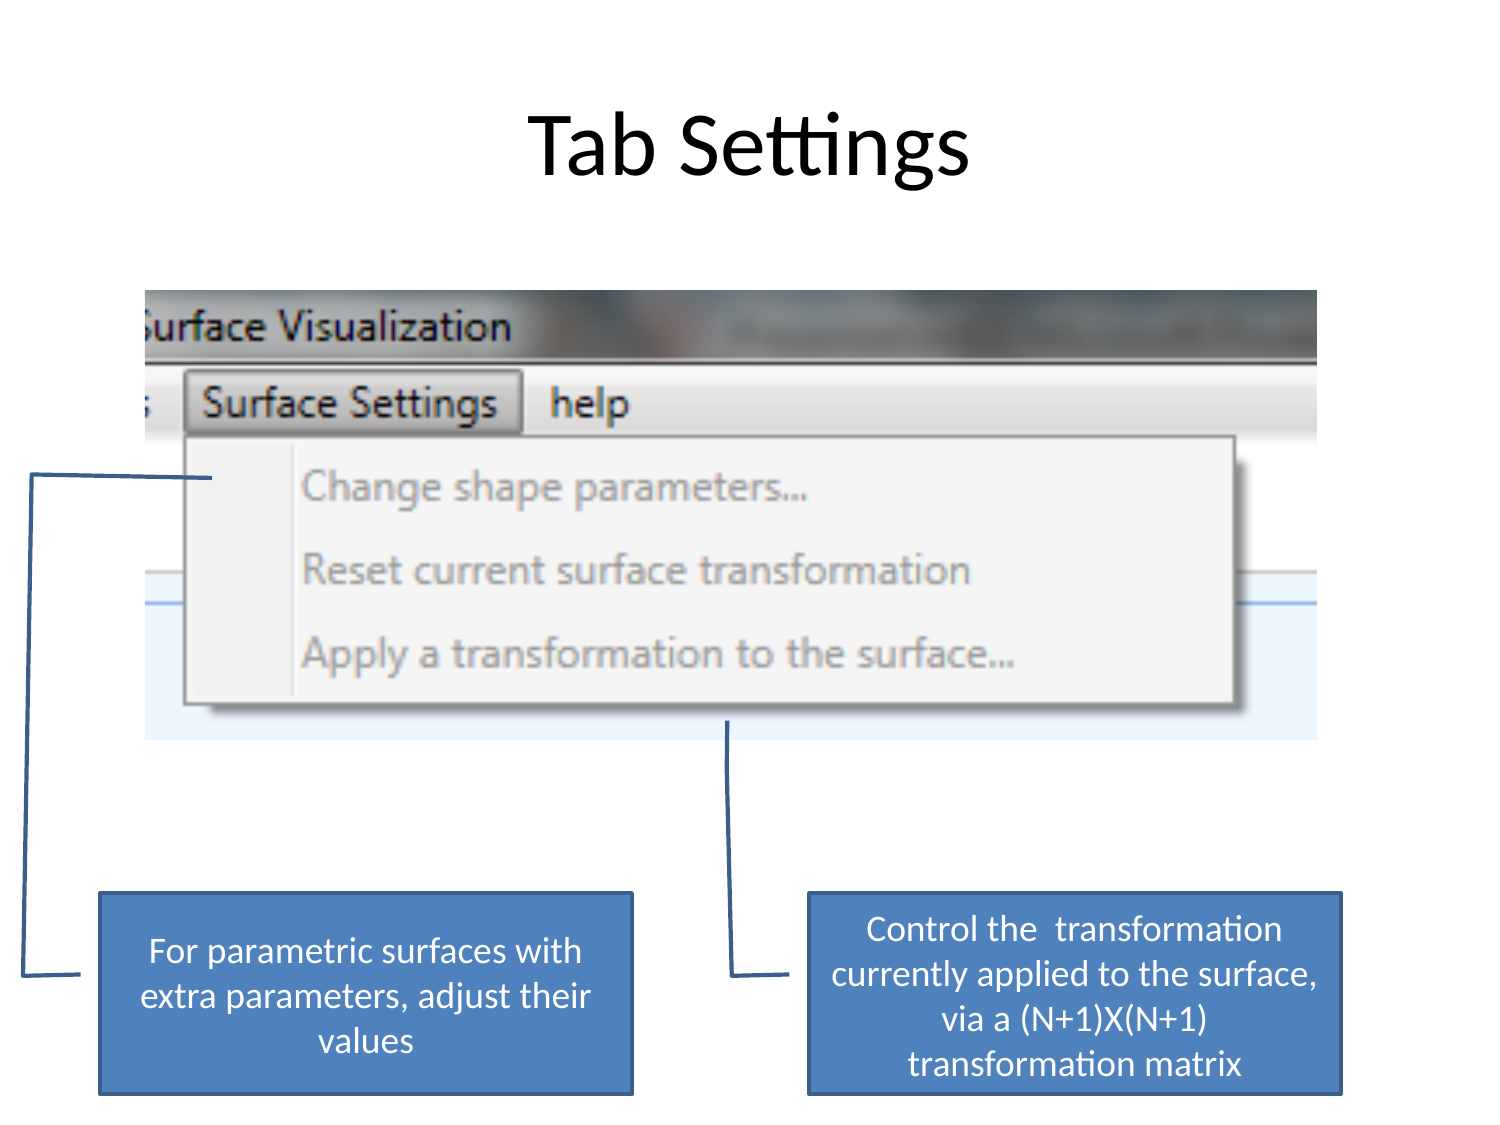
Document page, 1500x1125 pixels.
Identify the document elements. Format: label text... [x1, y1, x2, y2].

text_box Control the transformation currently applied to the surface, via a (N+1)X(N+1) transformation matrix [807, 891, 1343, 1096]
text_box For parametric surfaces with extra parameters, adjust their values [20, 472, 139, 978]
picture [144, 290, 1318, 740]
text_box For parametric surfaces with extra parameters, adjust their values [98, 891, 634, 1096]
title Tab Settings [75, 45, 1425, 233]
text_box Control the transformation currently applied to the surface, via a (N+1)X(N+1) transformation matrix [724, 749, 790, 978]
